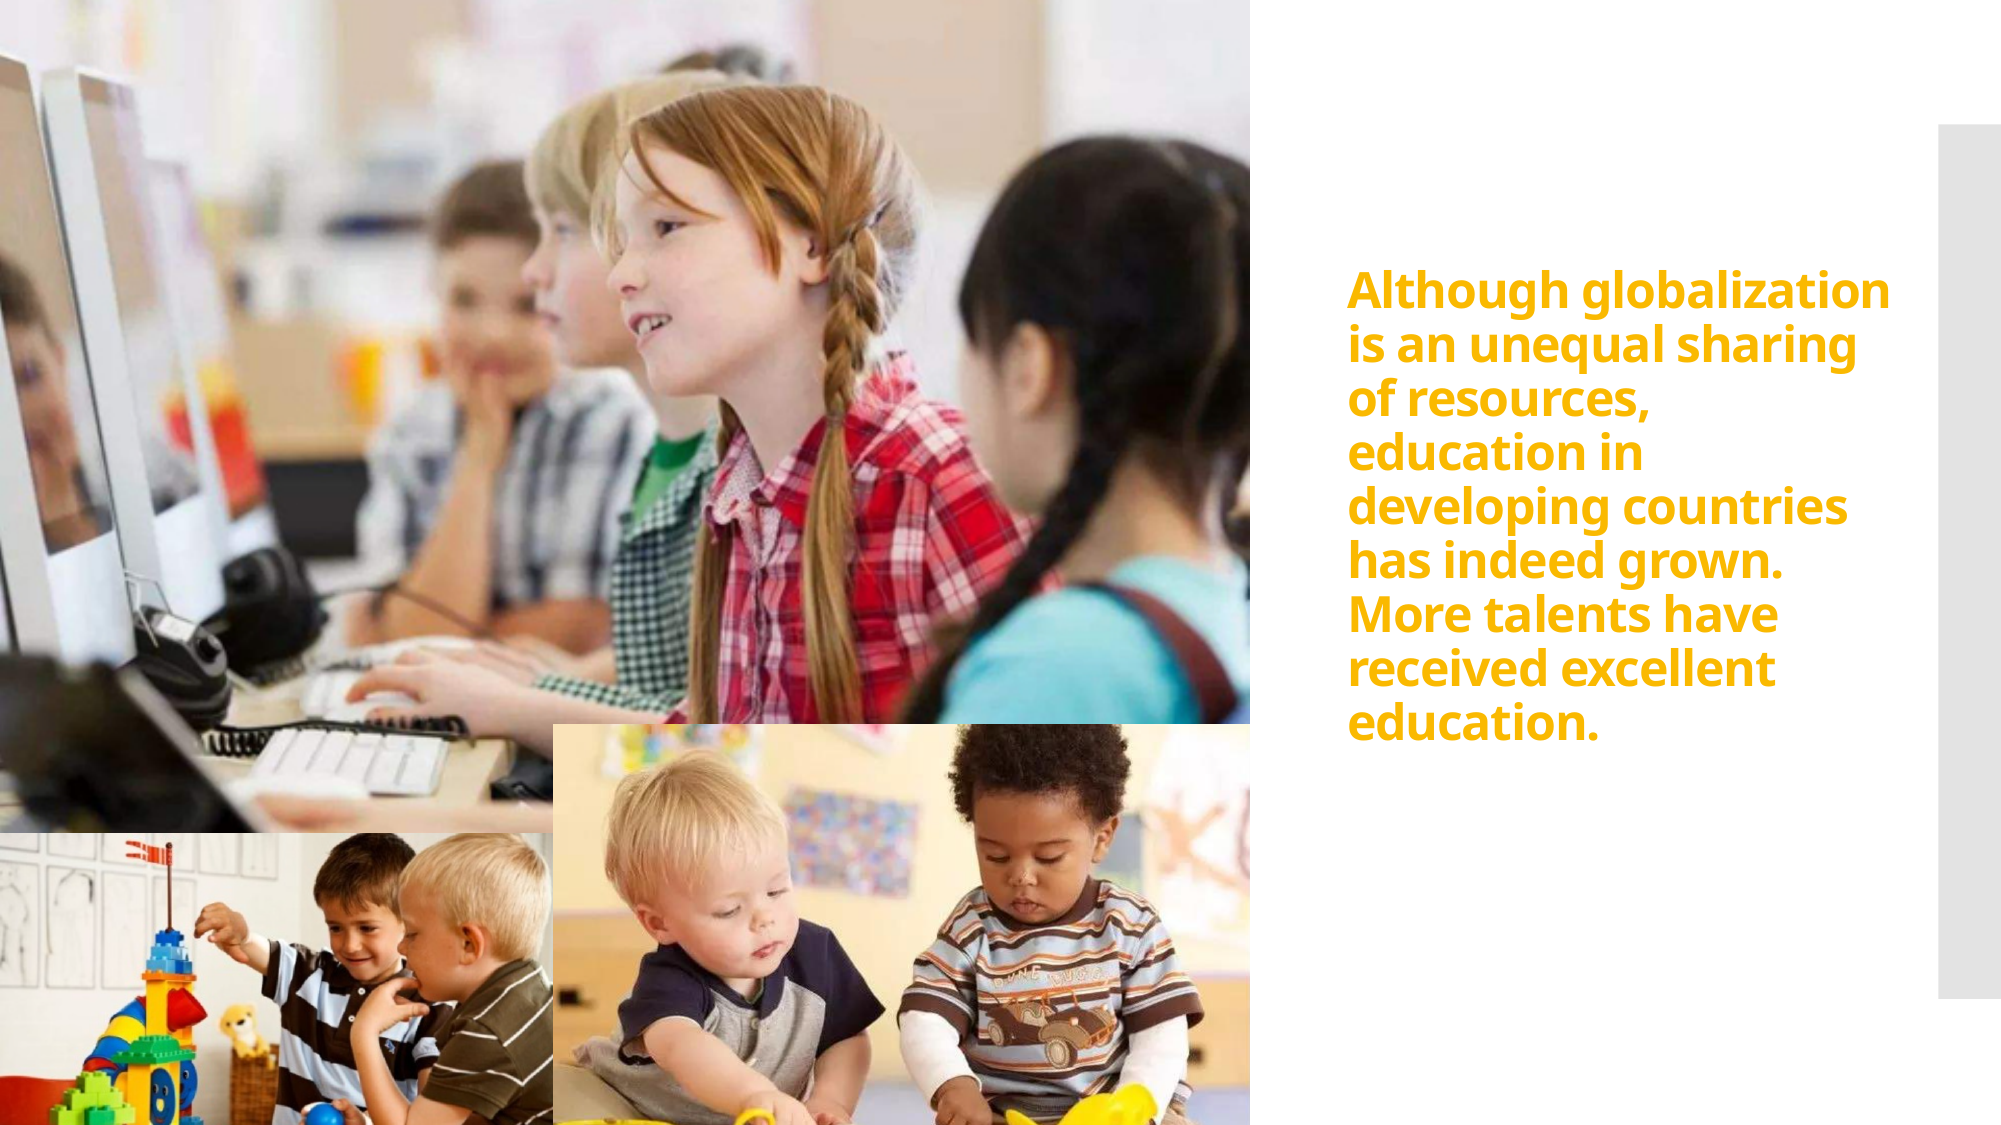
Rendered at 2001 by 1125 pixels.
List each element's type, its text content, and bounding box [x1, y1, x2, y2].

title Although globalization is an unequal sharing of resources, education in developing countries has indeed grown. More talents have received excellent education. [1331, 105, 1916, 911]
picture [0, 0, 1251, 1125]
